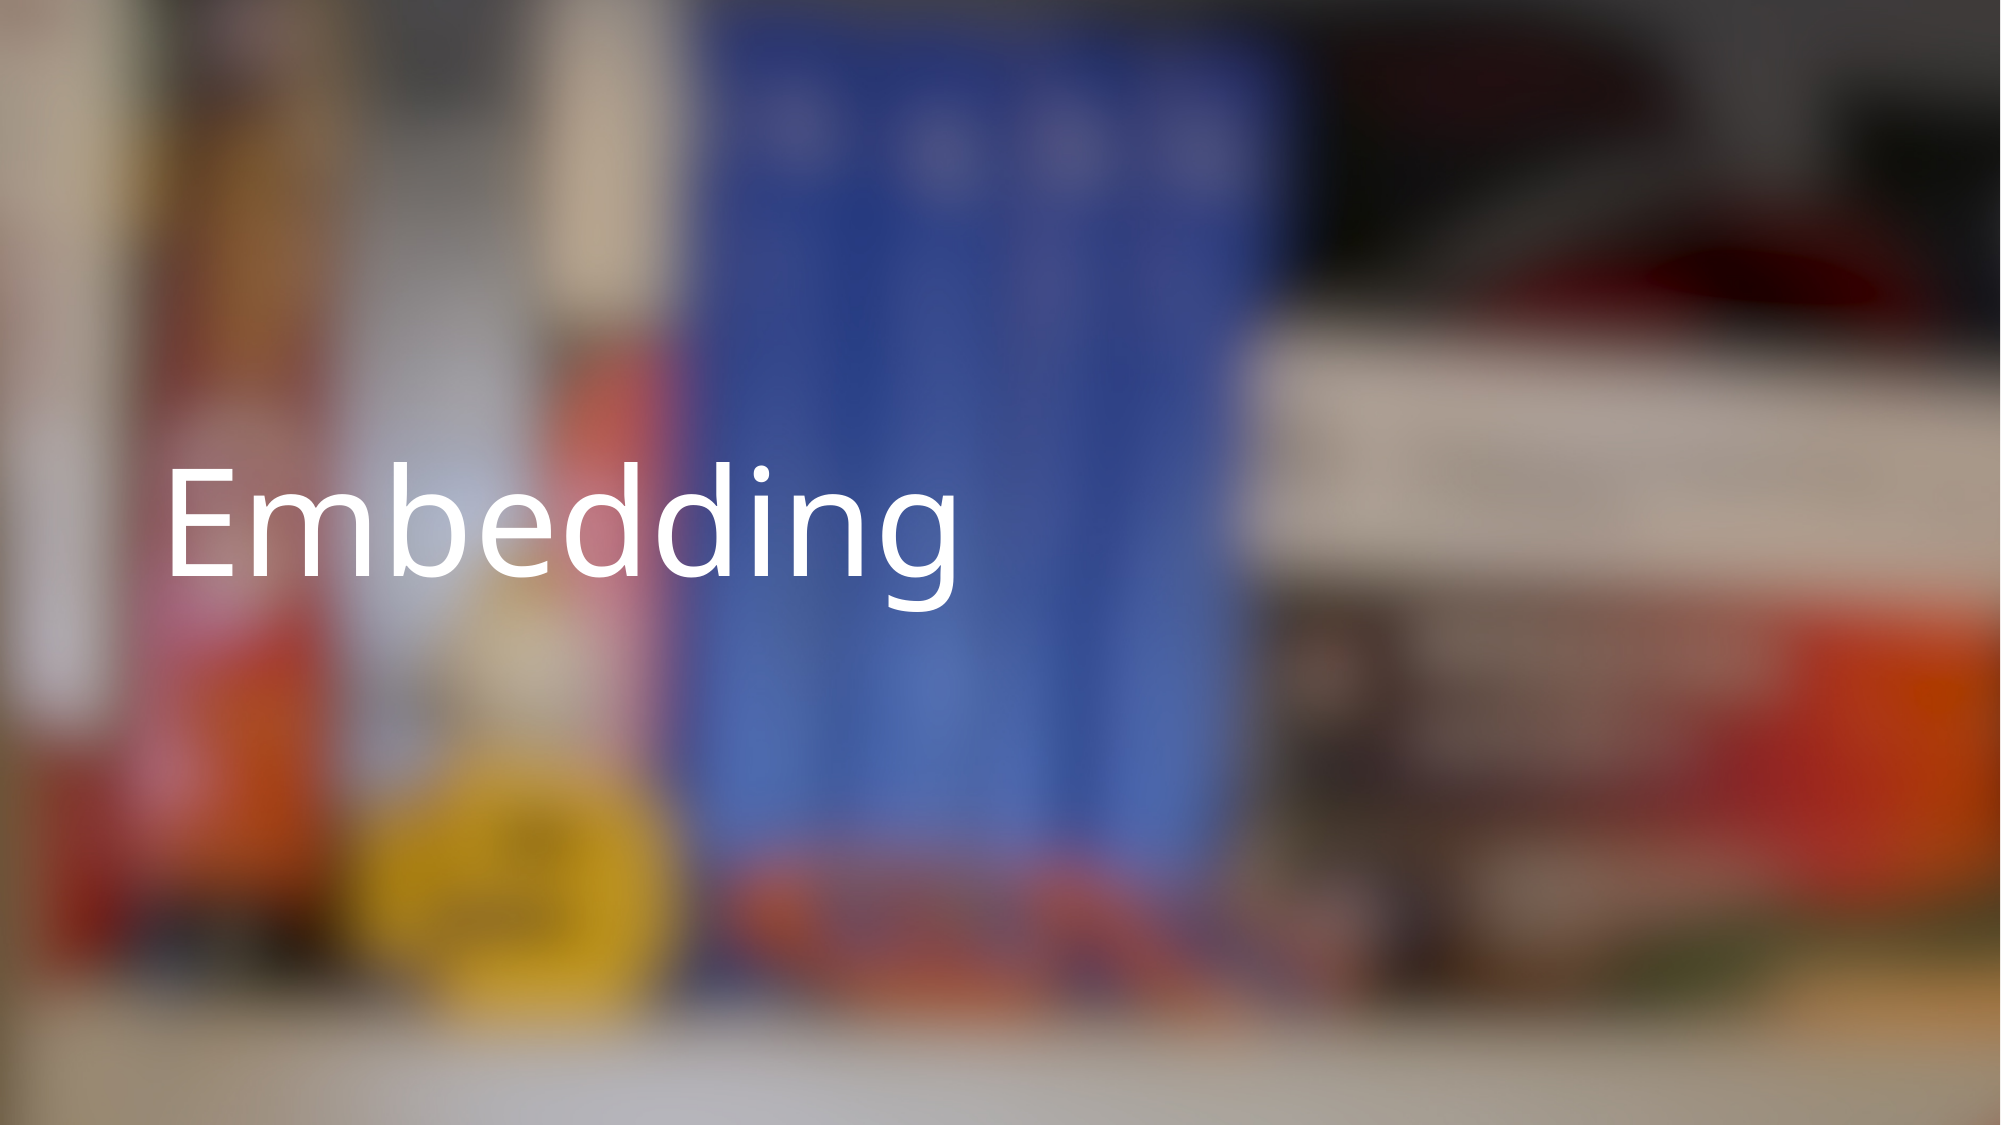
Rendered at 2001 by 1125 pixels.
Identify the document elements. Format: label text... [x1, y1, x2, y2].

picture [0, 0, 2001, 1125]
title Embedding [143, 419, 2000, 637]
